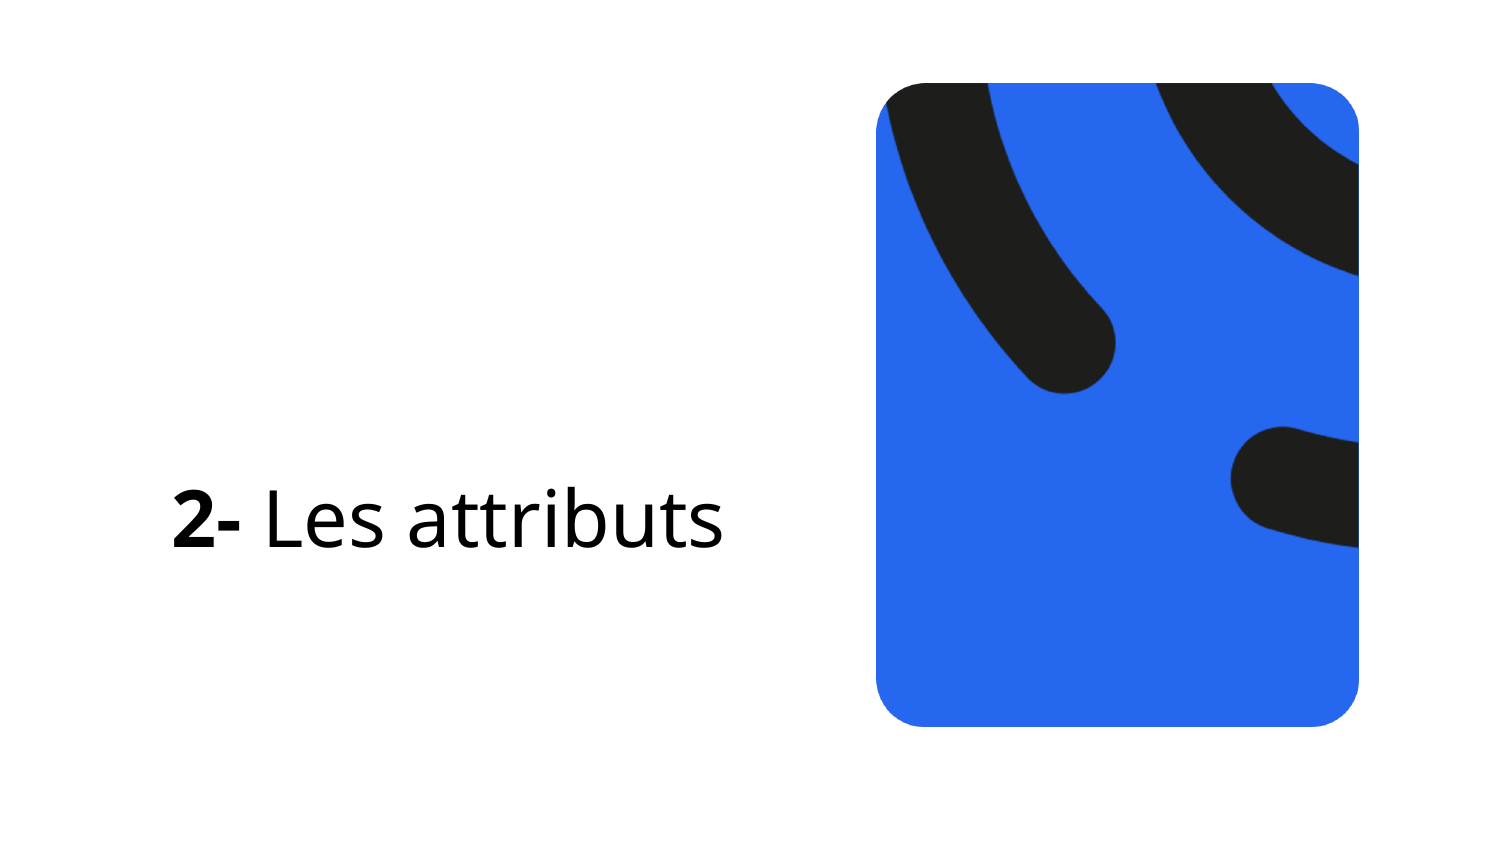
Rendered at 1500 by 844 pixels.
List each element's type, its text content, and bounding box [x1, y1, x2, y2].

picture [876, 83, 1359, 727]
title 2- Les attributs [156, 452, 829, 758]
